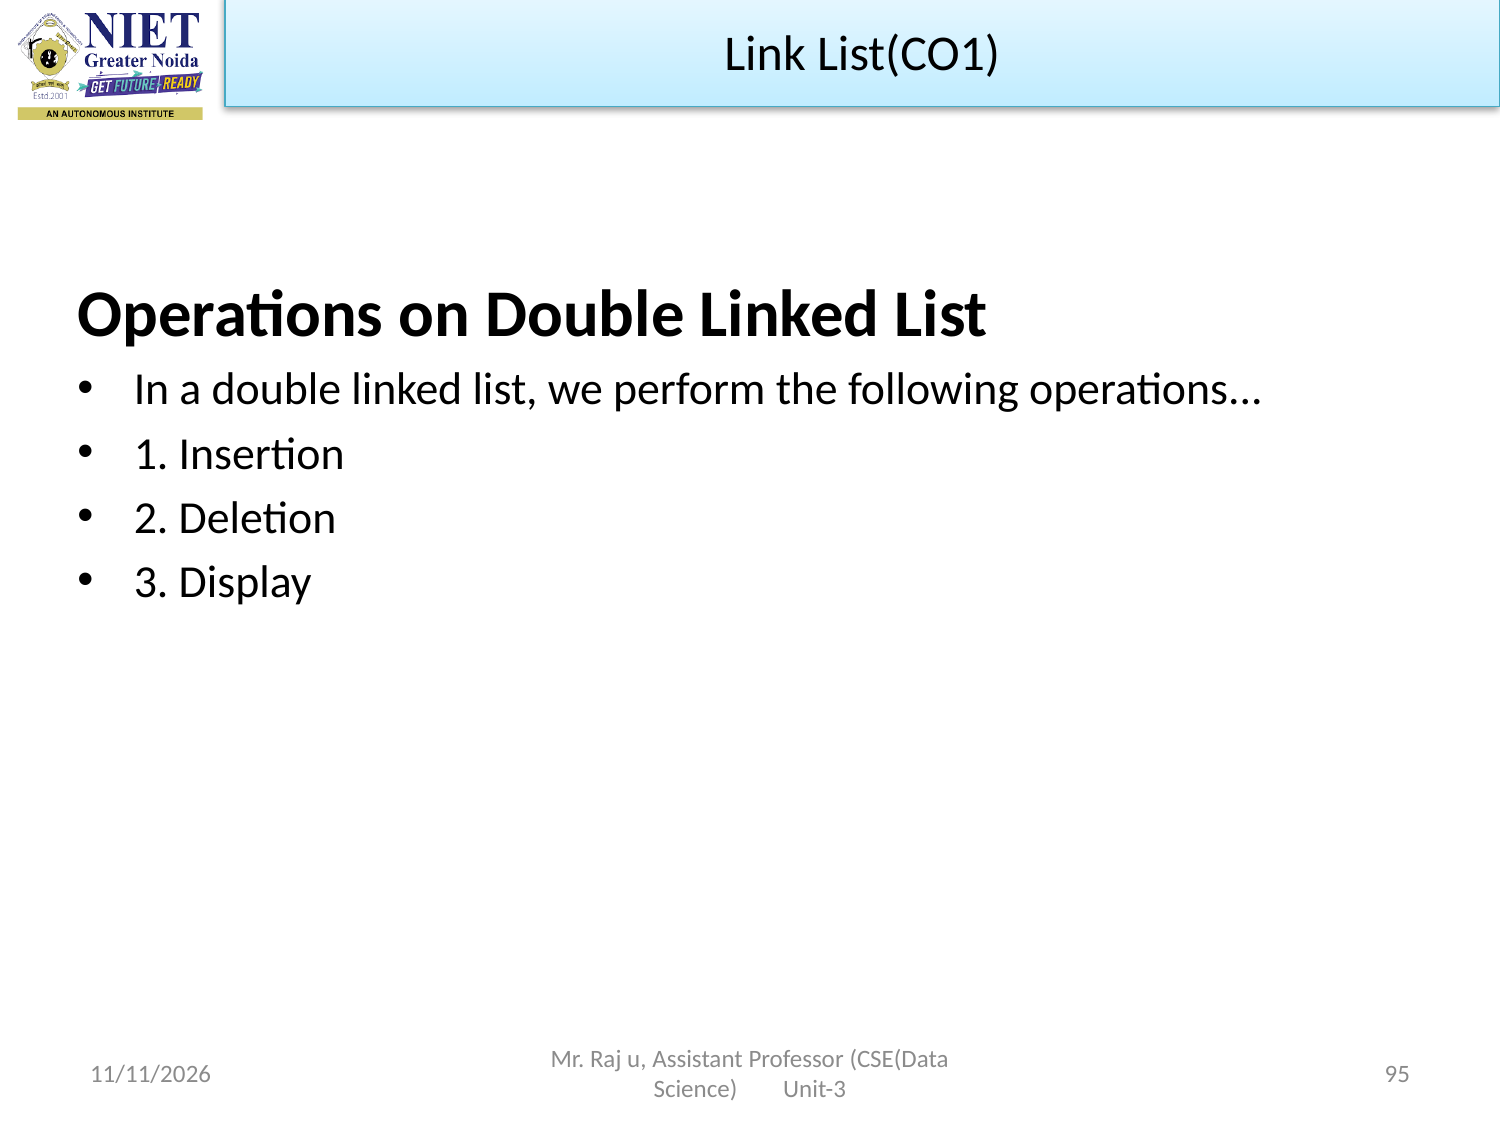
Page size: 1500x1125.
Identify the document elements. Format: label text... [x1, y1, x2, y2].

text_box Link List(CO1) [224, 0, 1500, 107]
list Operations on Double Linked List In a double linked list, we perform the following operations... 1. Insertion 2. Deletion 3. Display [62, 262, 1413, 1125]
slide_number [75, 1042, 425, 1103]
slide_number 95 [1074, 1042, 1425, 1103]
footer Mr. Raj u, Assistant Professor (CSE(Data Science) Unit-3 [512, 1042, 988, 1103]
picture [17, 13, 204, 120]
